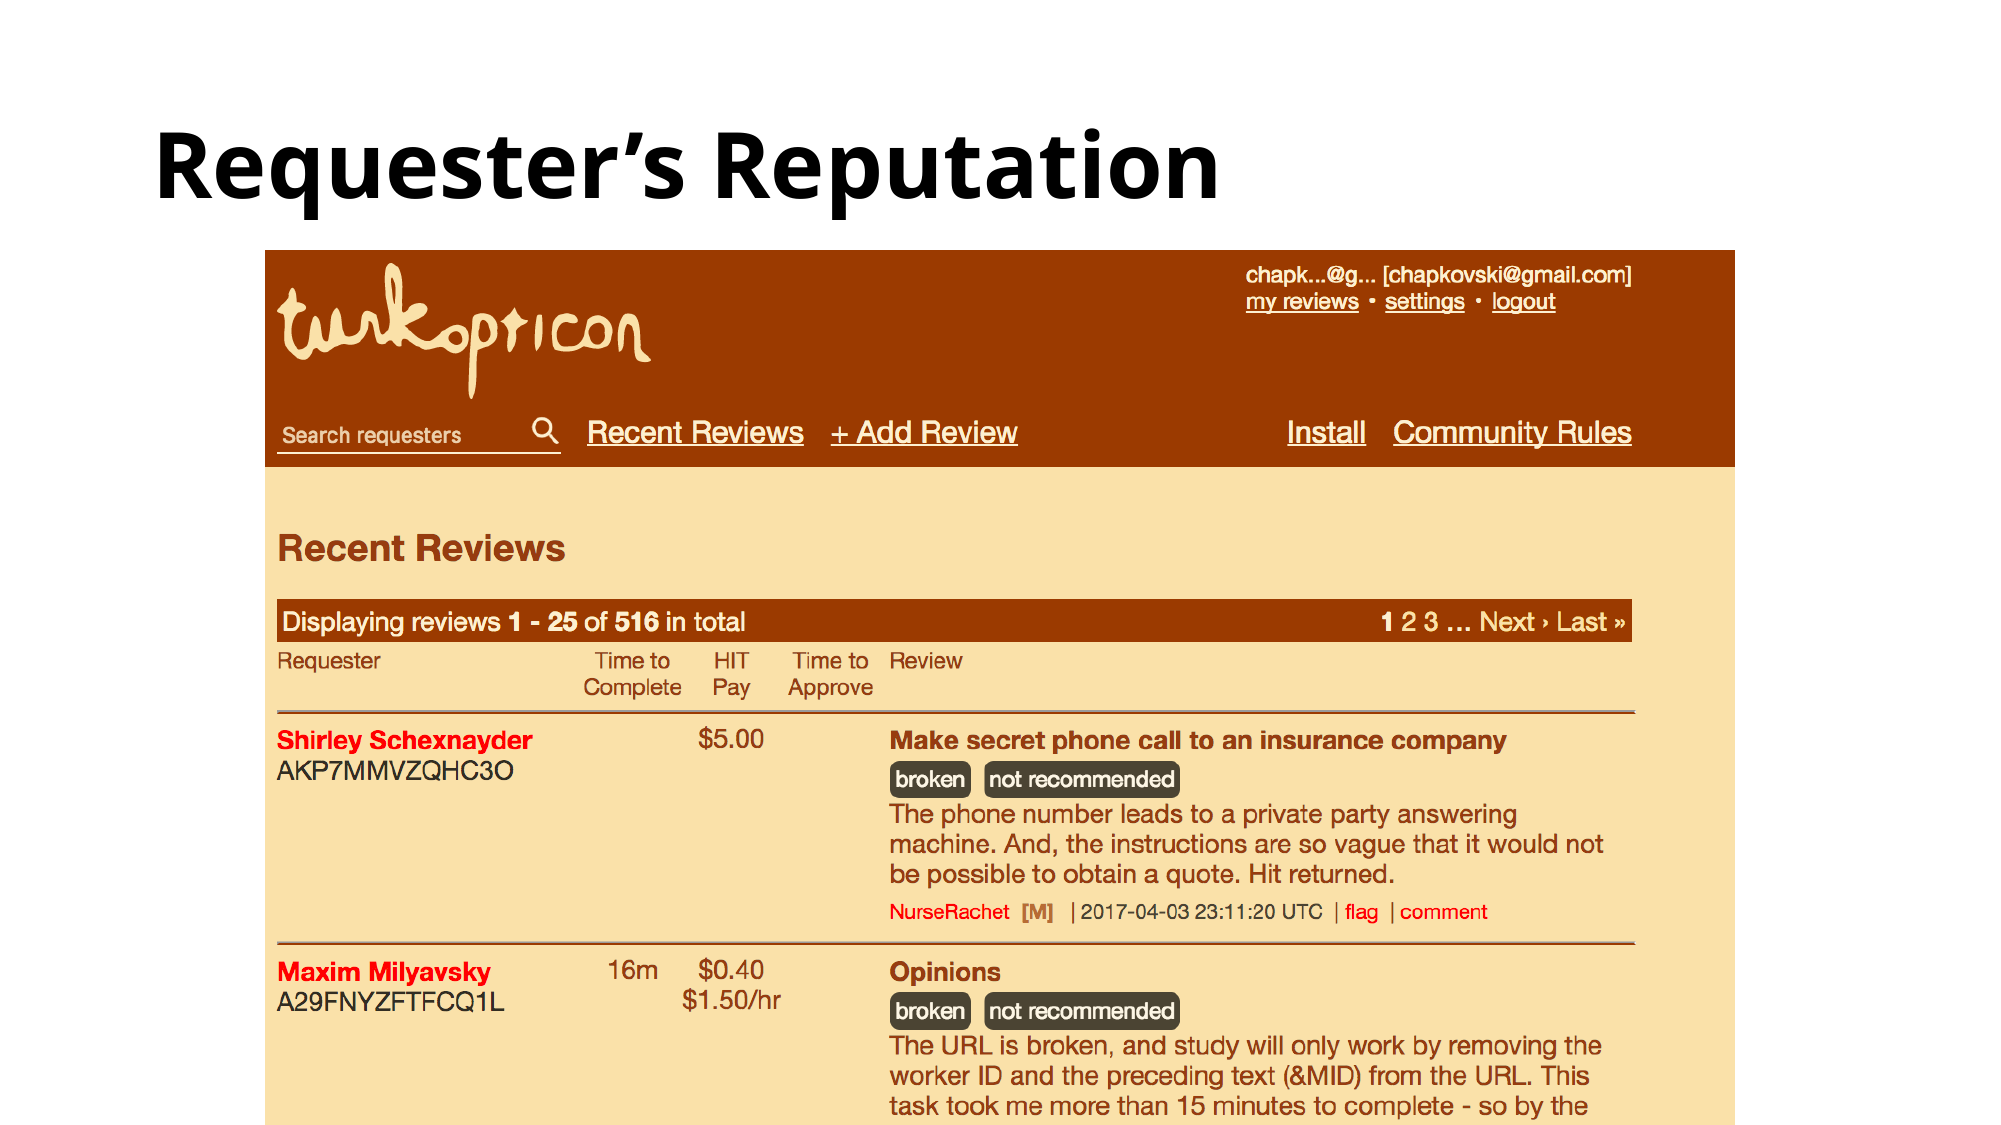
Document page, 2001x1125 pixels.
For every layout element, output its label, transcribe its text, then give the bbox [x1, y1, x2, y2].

picture [265, 250, 1735, 1125]
title Requester’s Reputation [137, 59, 1863, 278]
